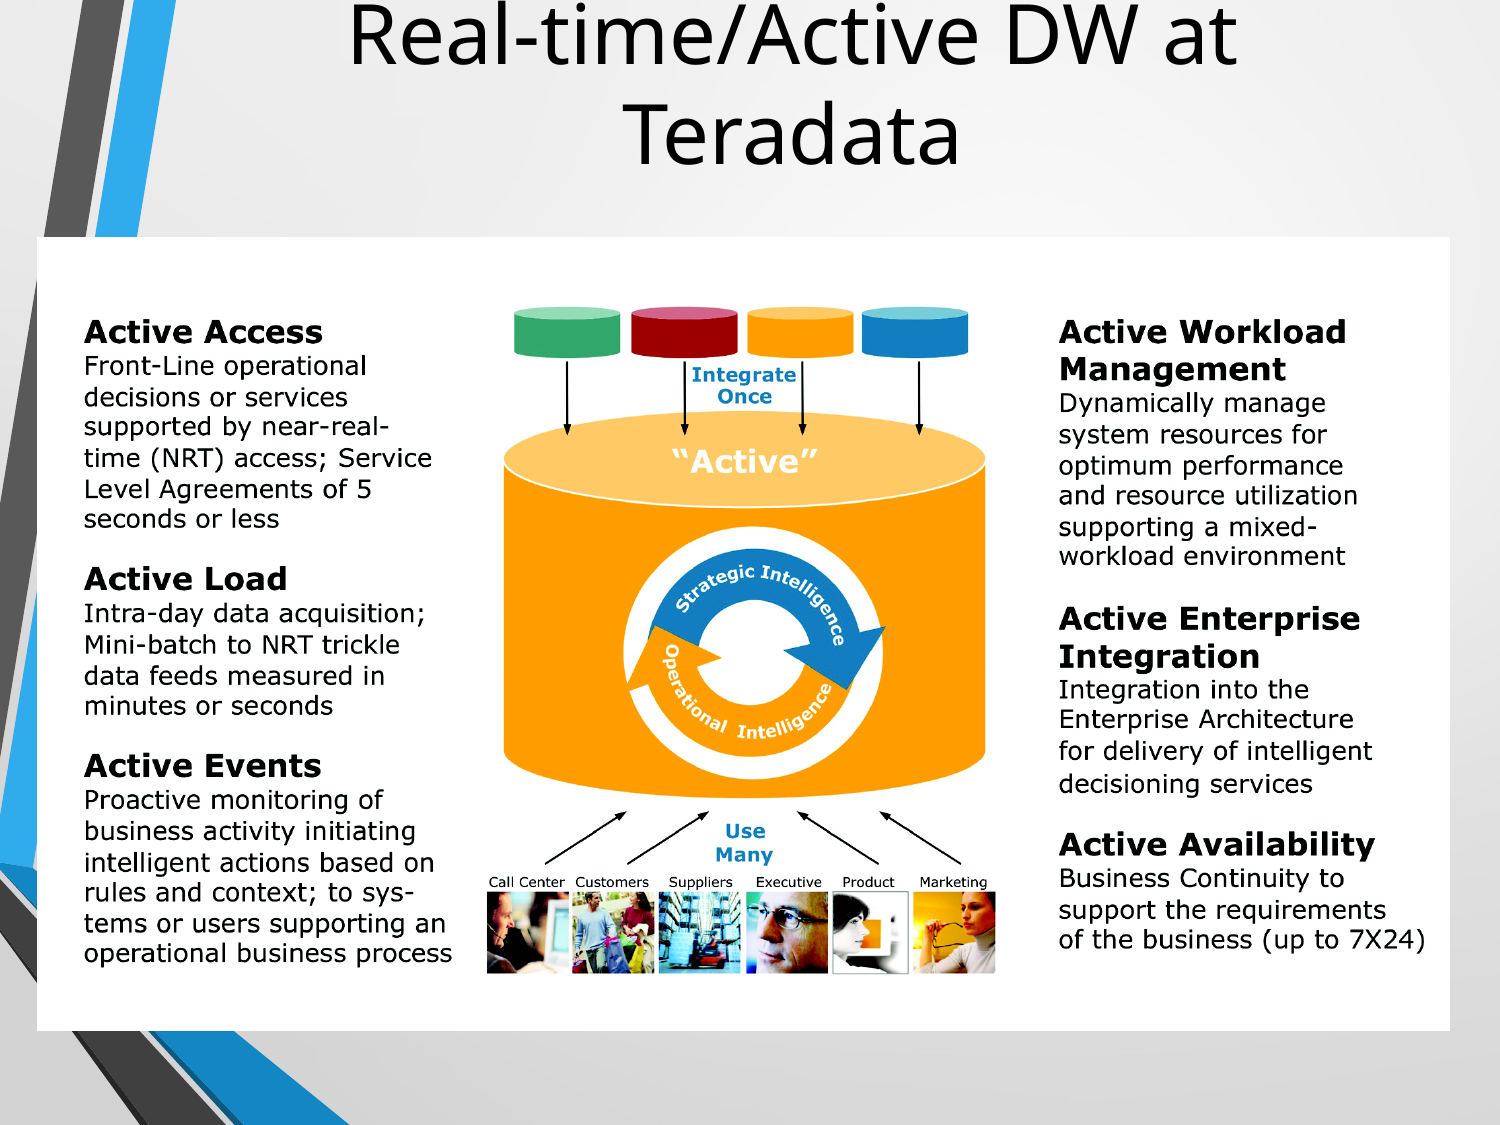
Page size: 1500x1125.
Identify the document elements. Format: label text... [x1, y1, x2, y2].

title Real-time/Active DW at Teradata [161, 0, 1425, 163]
picture [37, 237, 1451, 1031]
